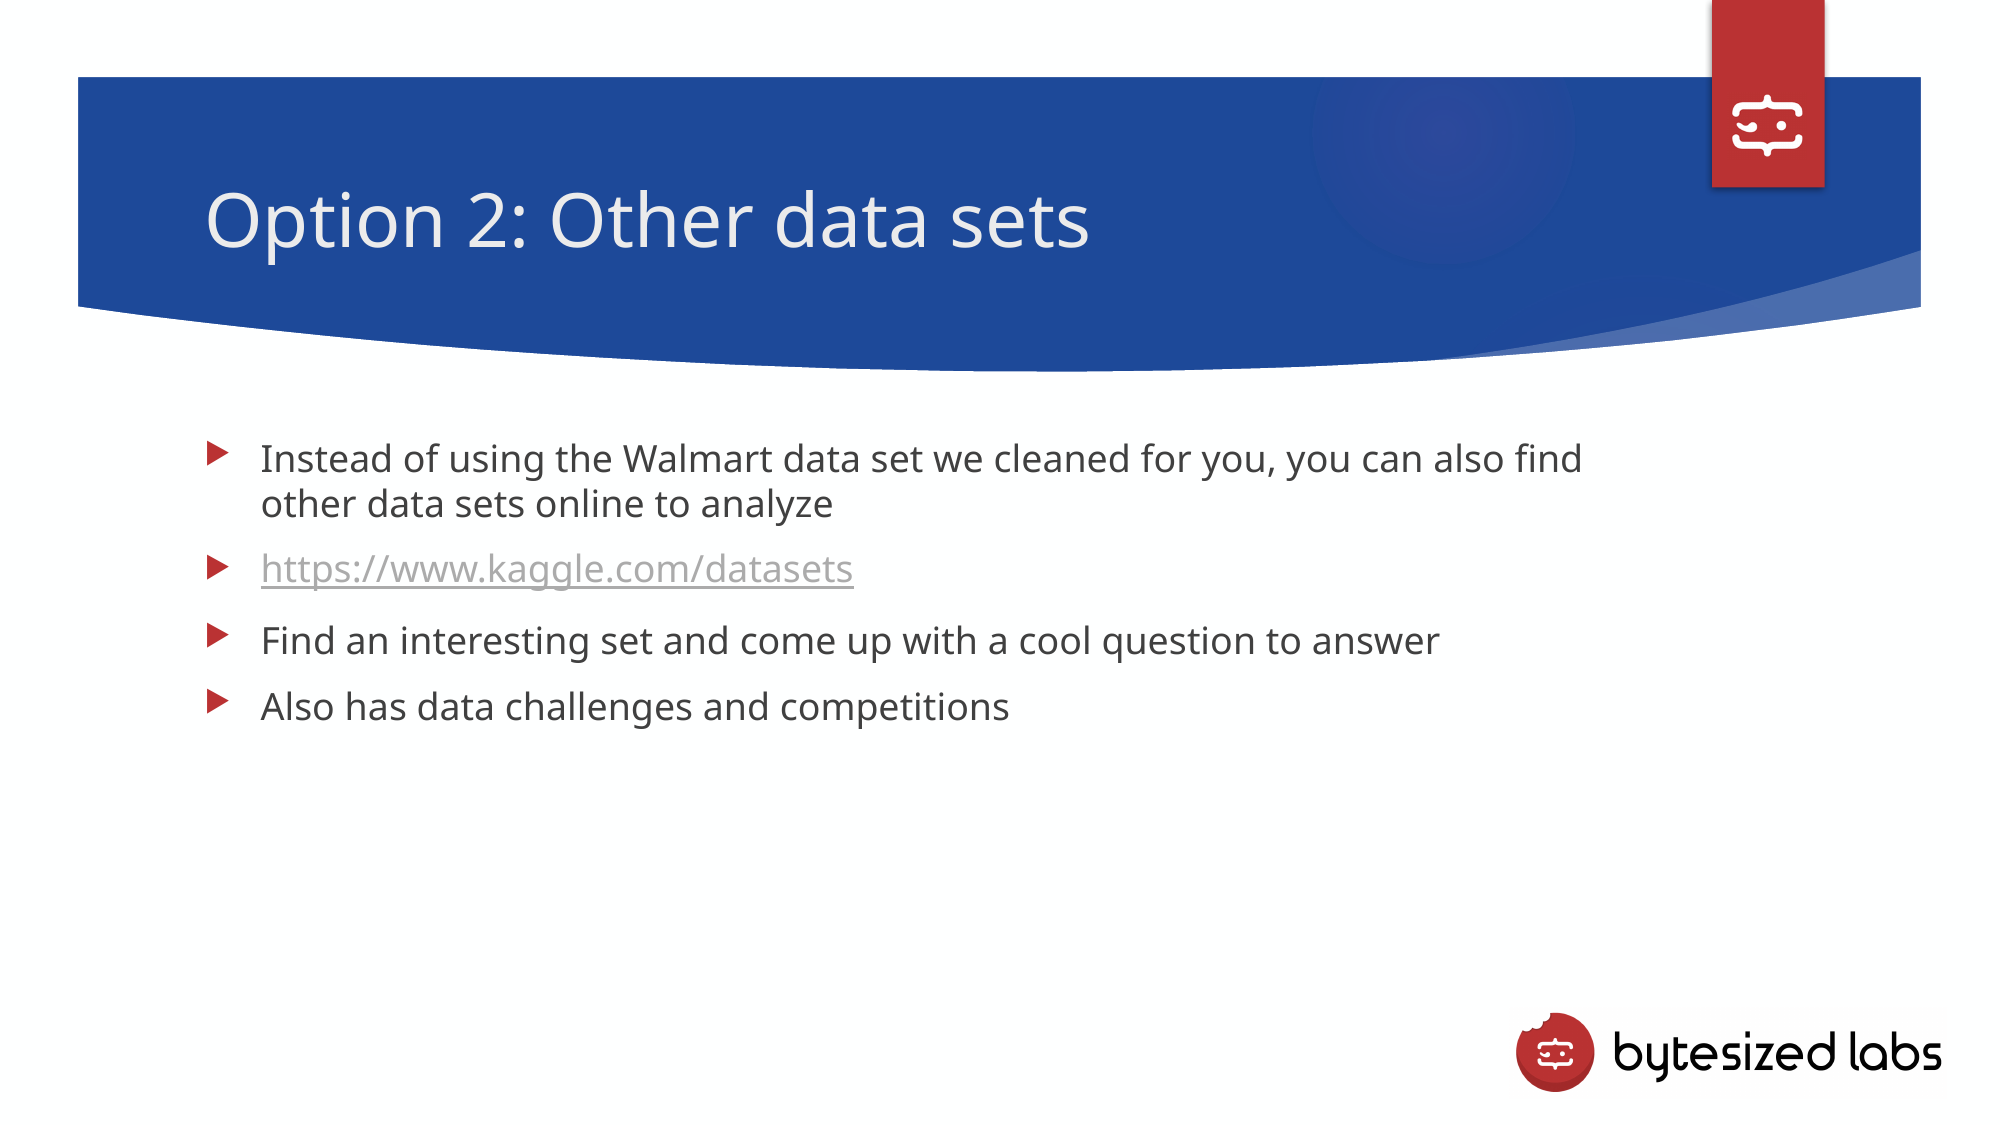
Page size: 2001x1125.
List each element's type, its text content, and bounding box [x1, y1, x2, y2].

picture [1509, 1007, 1947, 1099]
list Instead of using the Walmart data set we cleaned for you, you can also find other data sets online to analyze https://www.kaggle.com/datasets Find an interesting set and come up with a cool question to answer Also has data challenges and competitions [189, 427, 1638, 988]
picture [1727, 92, 1807, 160]
title Option 2: Other data sets [189, 159, 1627, 276]
